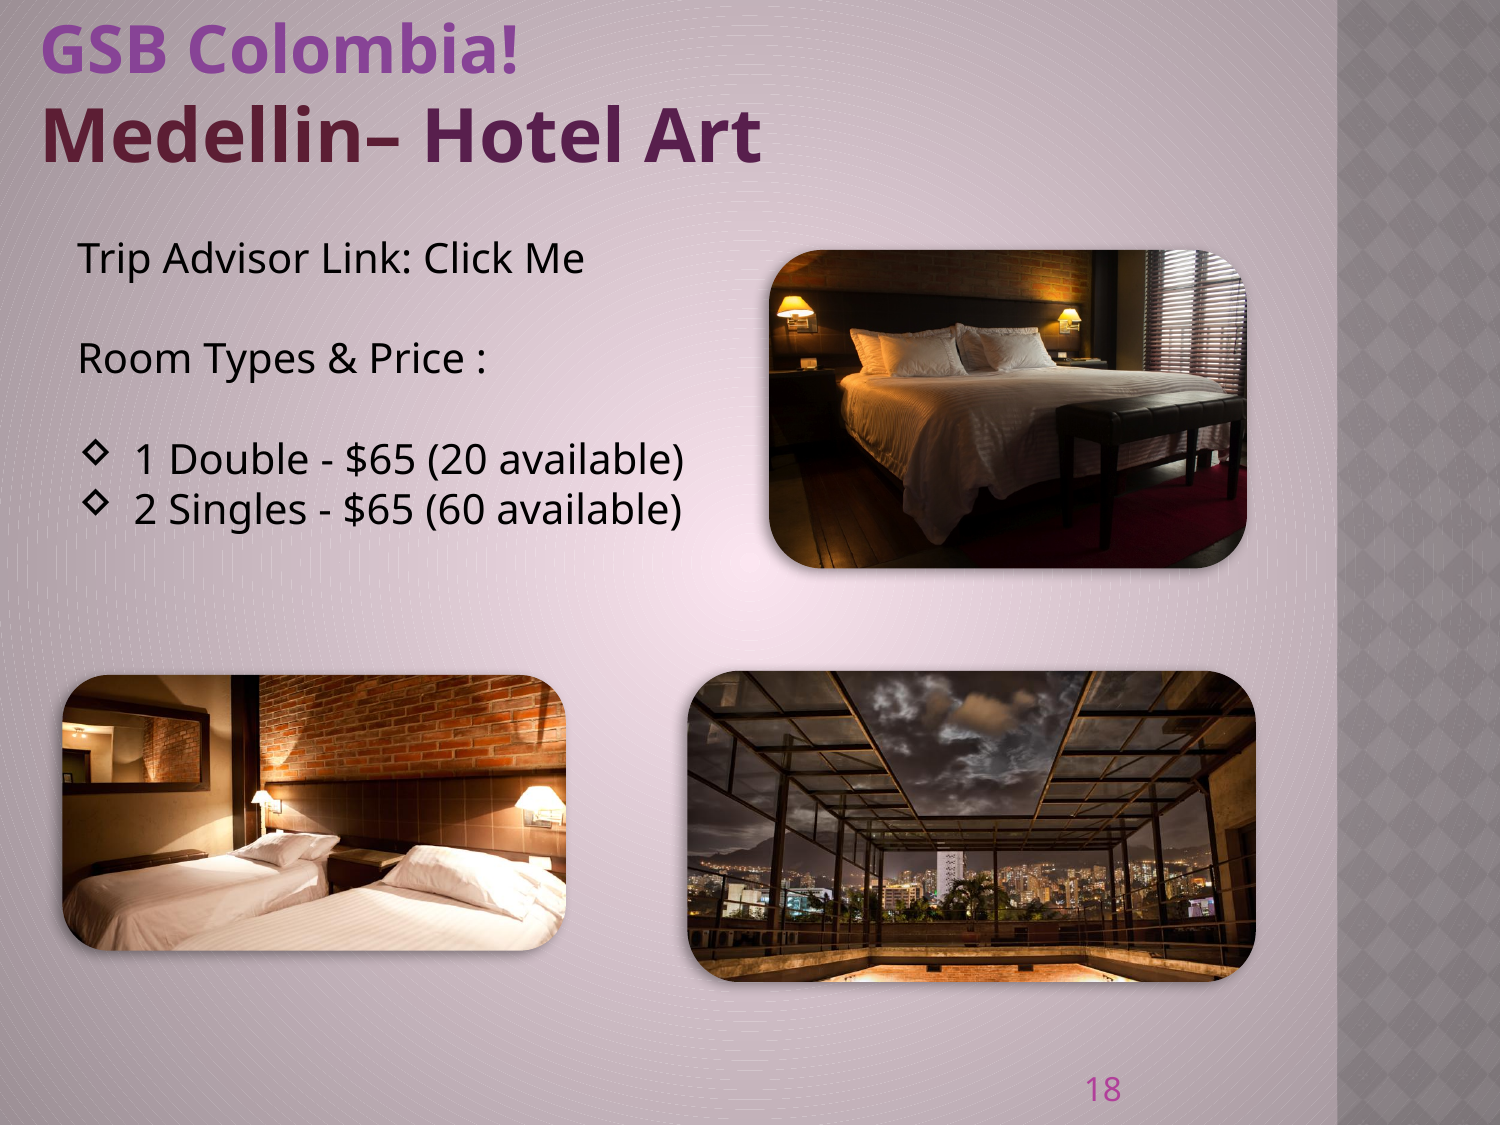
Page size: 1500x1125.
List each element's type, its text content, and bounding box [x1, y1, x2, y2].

text_box GSB Colombia! Medellin– Hotel Art [24, 0, 1500, 945]
slide_number 18 [1025, 1075, 1122, 1113]
picture [768, 249, 1248, 569]
text_box Trip Advisor Link: Click Me Room Types & Price : 1 Double - $65 (20 available) 2 Singles - $65 (60 available) [62, 224, 725, 858]
picture [687, 670, 1257, 983]
picture [62, 674, 567, 951]
